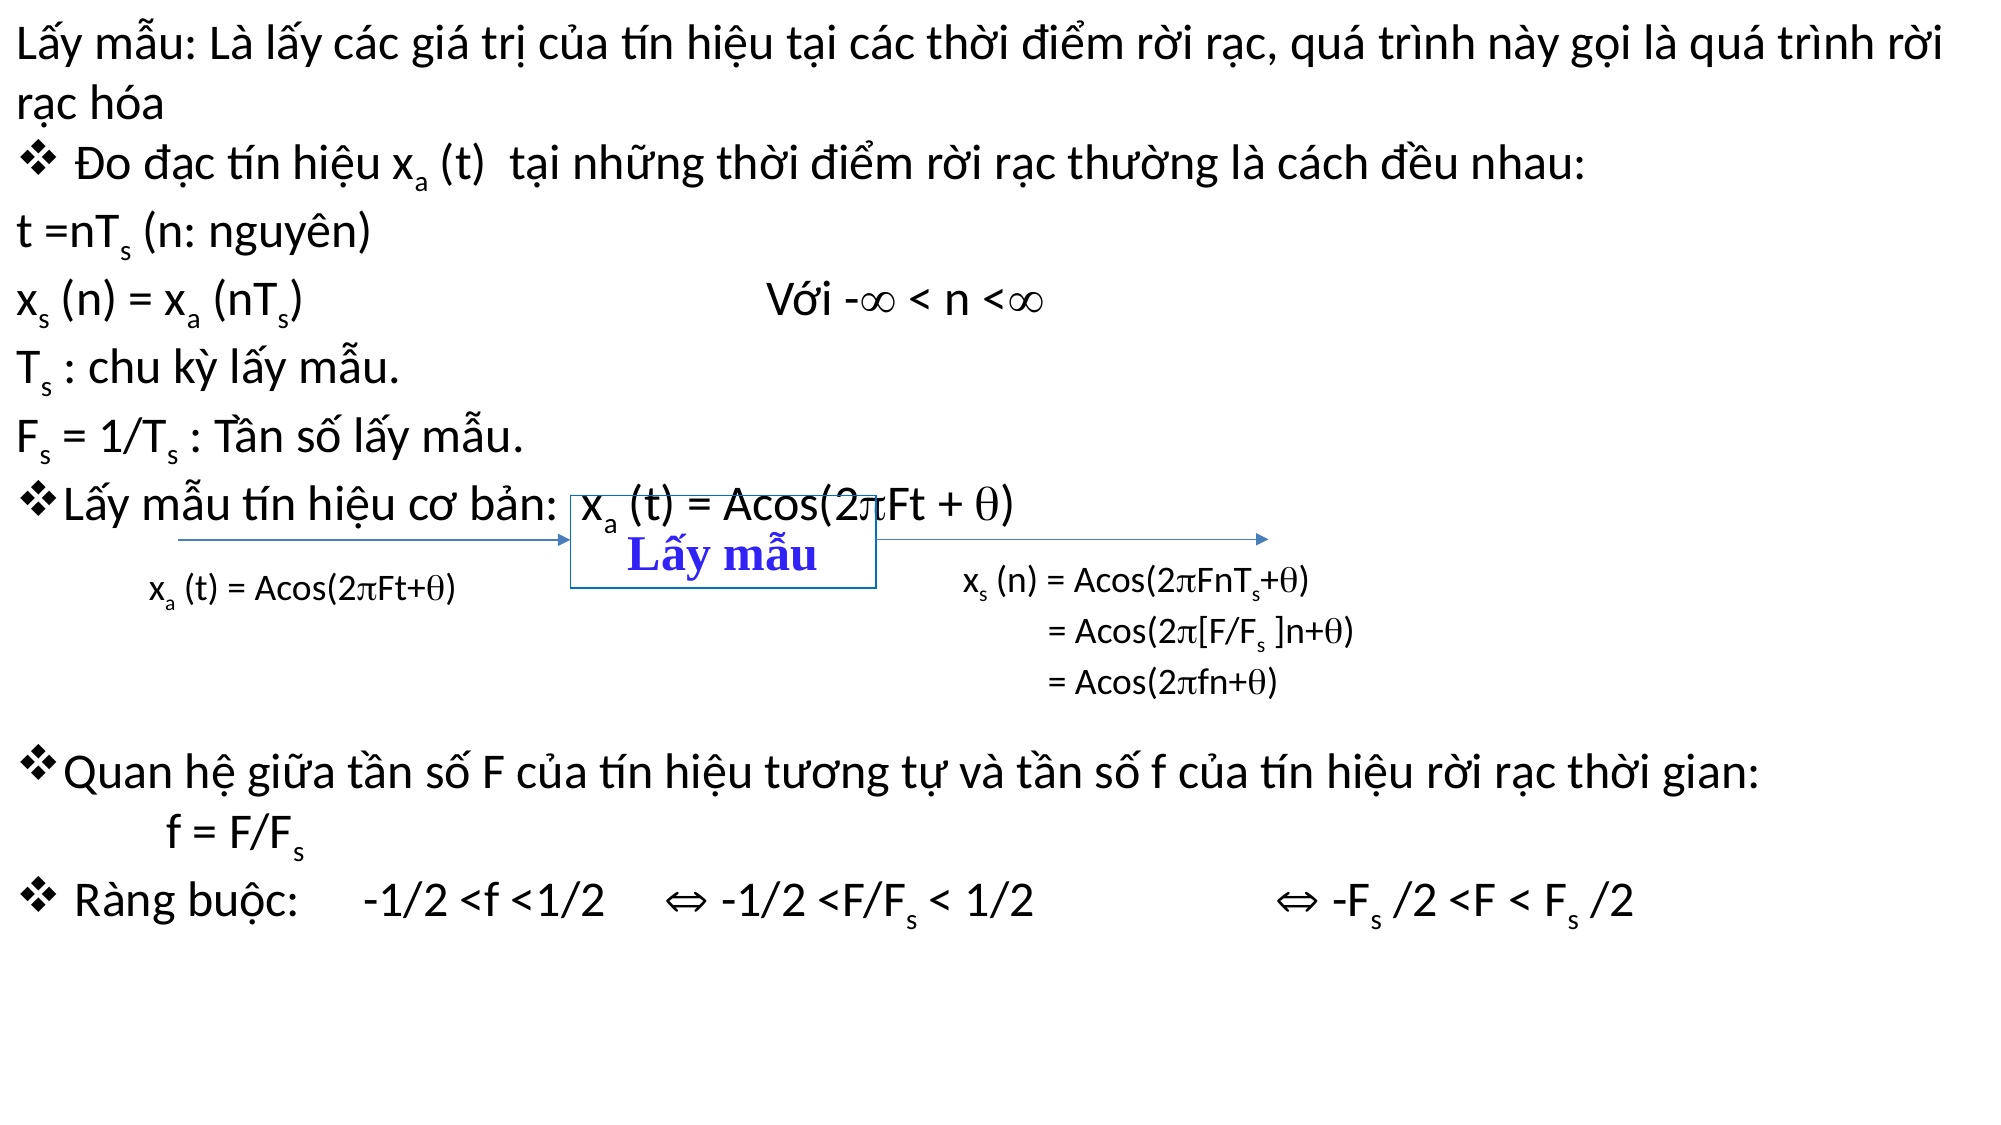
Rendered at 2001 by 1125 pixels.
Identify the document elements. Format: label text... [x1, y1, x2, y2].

text_box xa (t) = Acos(2Ft+) [134, 556, 527, 622]
text_box Lấy mẫu [570, 495, 876, 588]
text_box Lấy mẫu: Là lấy các giá trị của tín hiệu tại các thời điểm rời rạc, quá trình này gọi là quá trình rời rạc hóa Đo đạc tín hiệu xa (t) tại những thời điểm rời rạc thường là cách đều nhau: t =nTs (n: nguyên) xs (n) = xa (nTs) Với - < n < Ts : chu kỳ lấy mẫu. Fs = 1/Ts : Tần số lấy mẫu. Lấy mẫu tín hiệu cơ bản: xa (t) = Acos(2Ft + ) [1, 1, 1983, 547]
text_box Quan hệ giữa tần số F của tín hiệu tương tự và tần số f của tín hiệu rời rạc thời gian: f = F/Fs Ràng buộc: -1/2 <f <1/2  -1/2 <F/Fs < 1/2  -Fs /2 <F < Fs /2 [1, 731, 1983, 943]
text_box xs (n) = Acos(2FnTs+) = Acos(2[F/Fs ]n+) = Acos(2fn+) [948, 547, 1445, 710]
